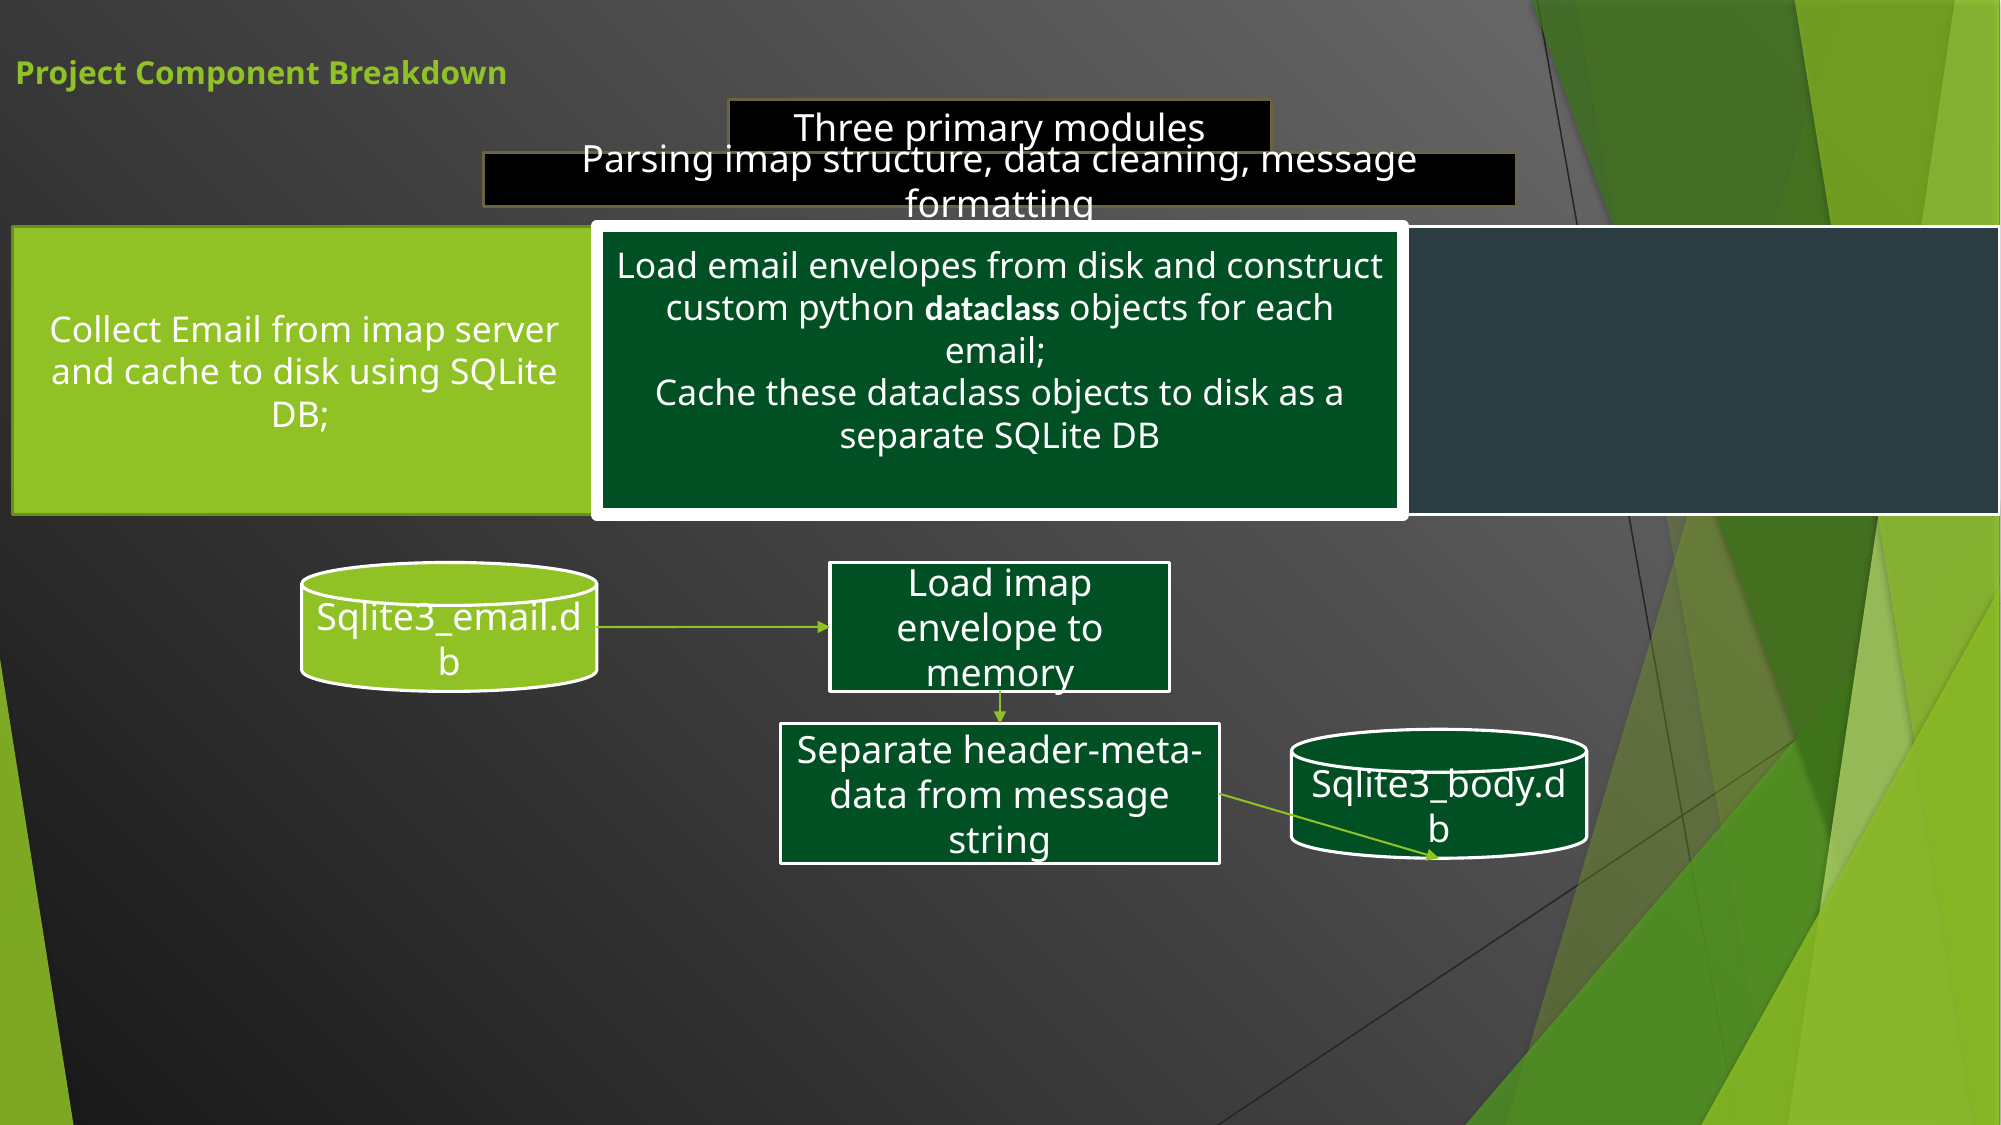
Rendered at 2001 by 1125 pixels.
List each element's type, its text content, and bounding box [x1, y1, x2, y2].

text_box Separate header-meta-data from message string [779, 722, 1221, 865]
text_box Project Component Breakdown [0, 45, 585, 100]
text_box Three primary modules [727, 98, 1273, 151]
text_box Sqlite3_body.db [1289, 727, 1589, 860]
text_box Load email envelopes from disk and construct custom python dataclass objects for each email; Cache these dataclass objects to disk as a separate SQLite DB [595, 225, 1405, 516]
text_box Load message bodies from disk and apply lemmatization/stop-word filtration before producing statistical word count data; Cache lemma and statistical data to disk in another new SQLite DB. [1405, 225, 2000, 516]
text_box Collect Email from imap server and cache to disk using SQLite DB; [11, 225, 595, 516]
text_box Load imap envelope to memory [828, 561, 1171, 693]
text_box Parsing imap structure, data cleaning, message formatting [482, 151, 1518, 208]
text_box Sqlite3_email.db [300, 560, 599, 693]
